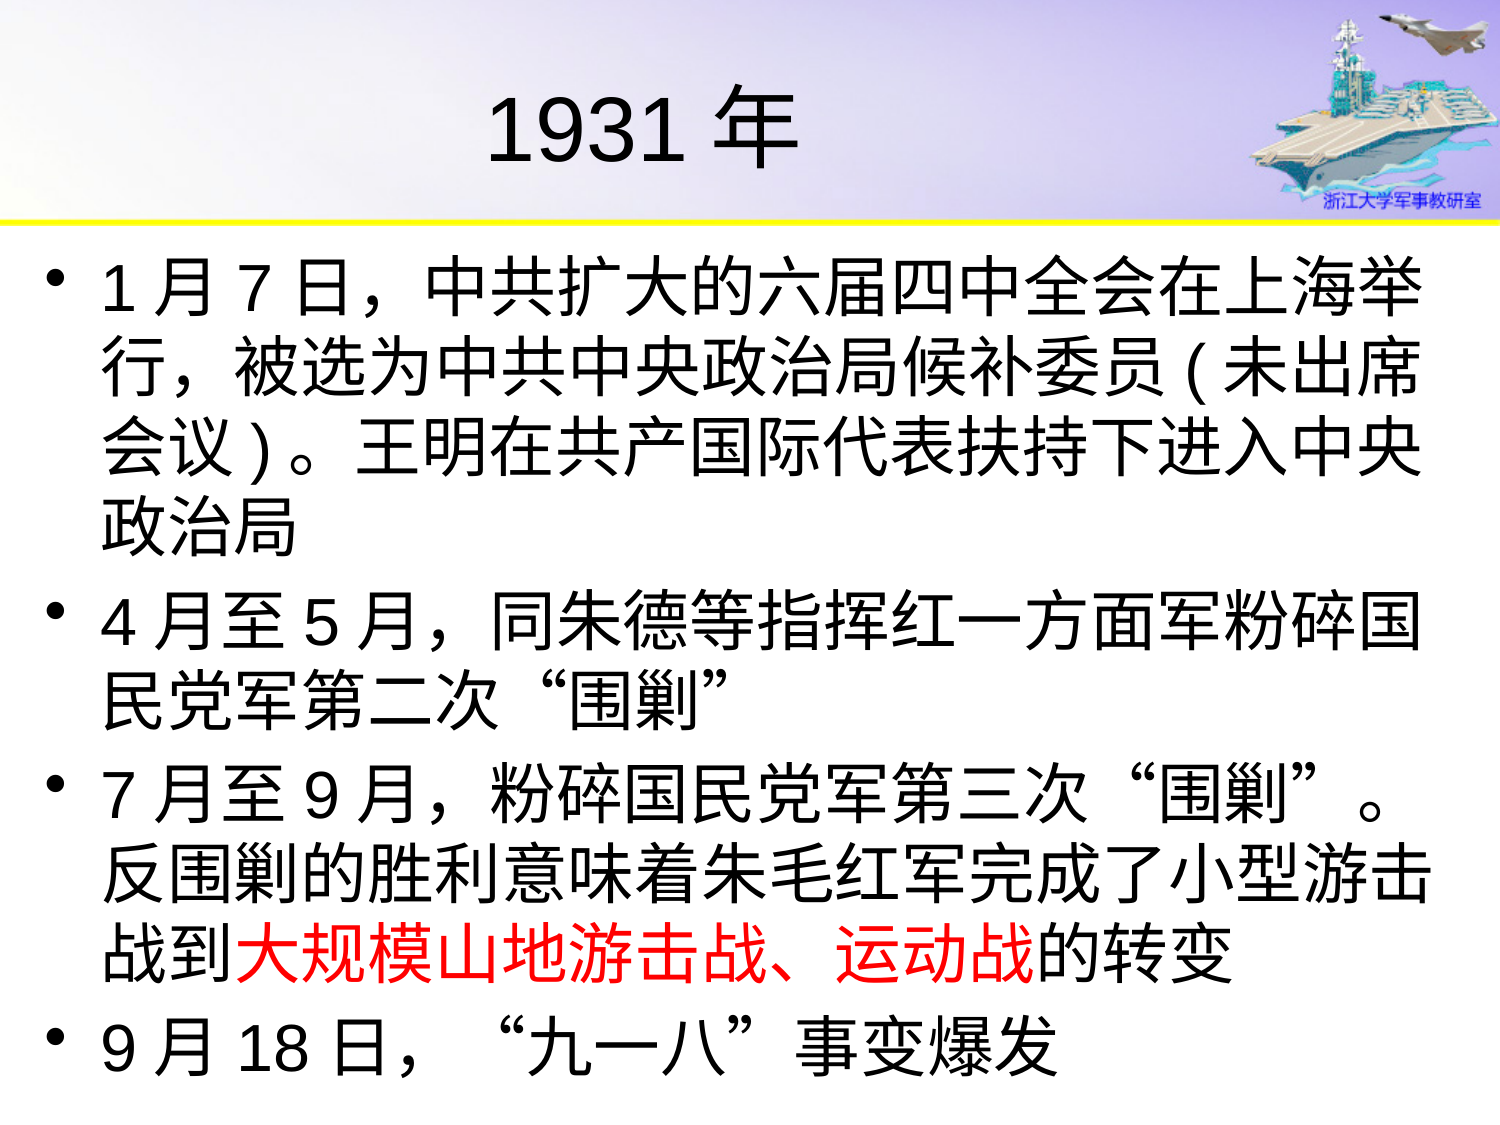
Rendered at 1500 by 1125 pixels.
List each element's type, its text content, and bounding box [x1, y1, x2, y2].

list 1月7日，中共扩大的六届四中全会在上海举行，被选为中共中央政治局候补委员(未出席会议)。王明在共产国际代表扶持下进入中央政治局 4月至5月，同朱德等指挥红一方面军粉碎国民党军第二次“围剿” 7月至9月，粉碎国民党军第三次“围剿”。反围剿的胜利意味着朱毛红军完成了小型游击战到大规模山地游击战、运动战的转变 9月18日，“九一八”事变爆发 [29, 237, 1471, 1076]
title 1931年 [29, 30, 1259, 219]
picture [0, 0, 1500, 226]
